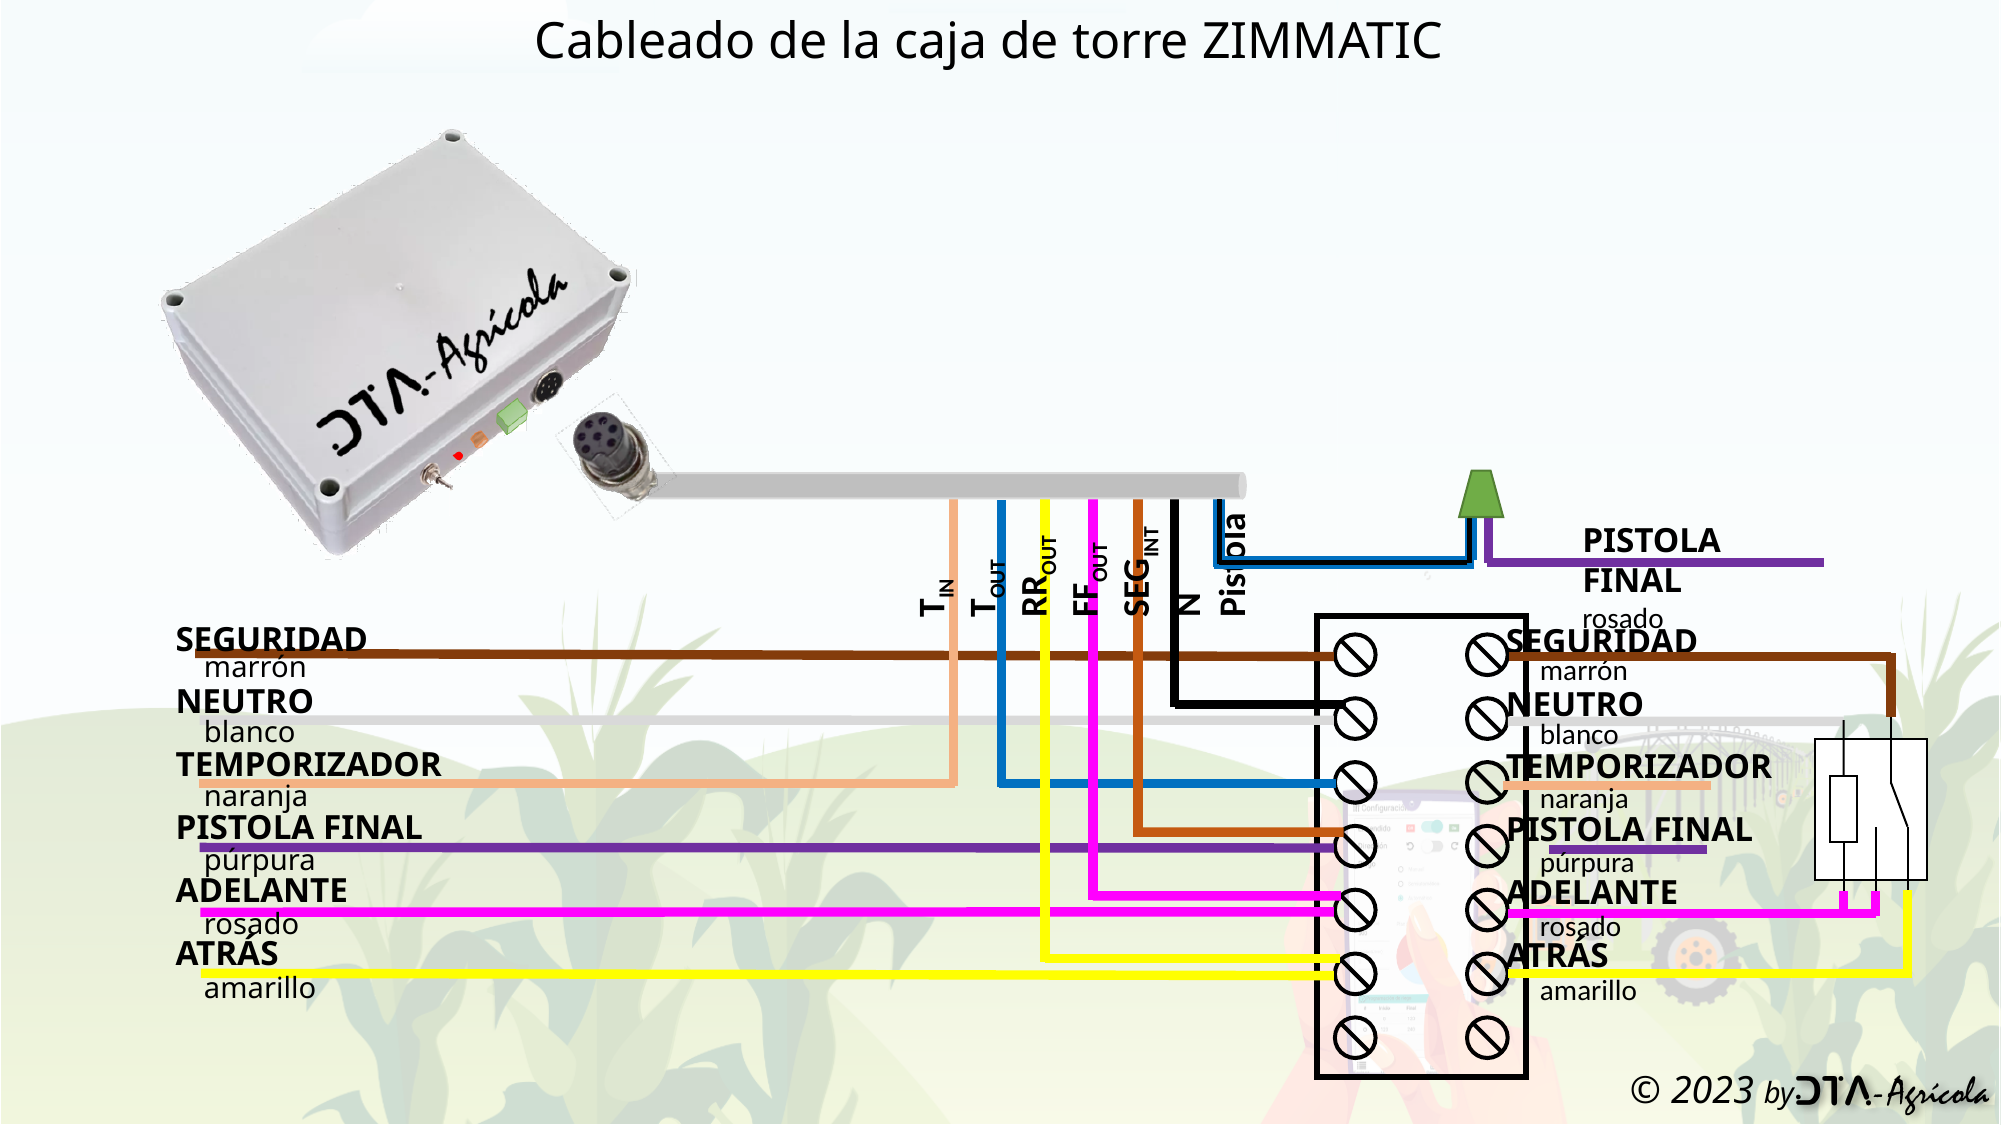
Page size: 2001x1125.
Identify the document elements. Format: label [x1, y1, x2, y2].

picture [1794, 1067, 2000, 1117]
text_box [0, 0, 1990, 1078]
